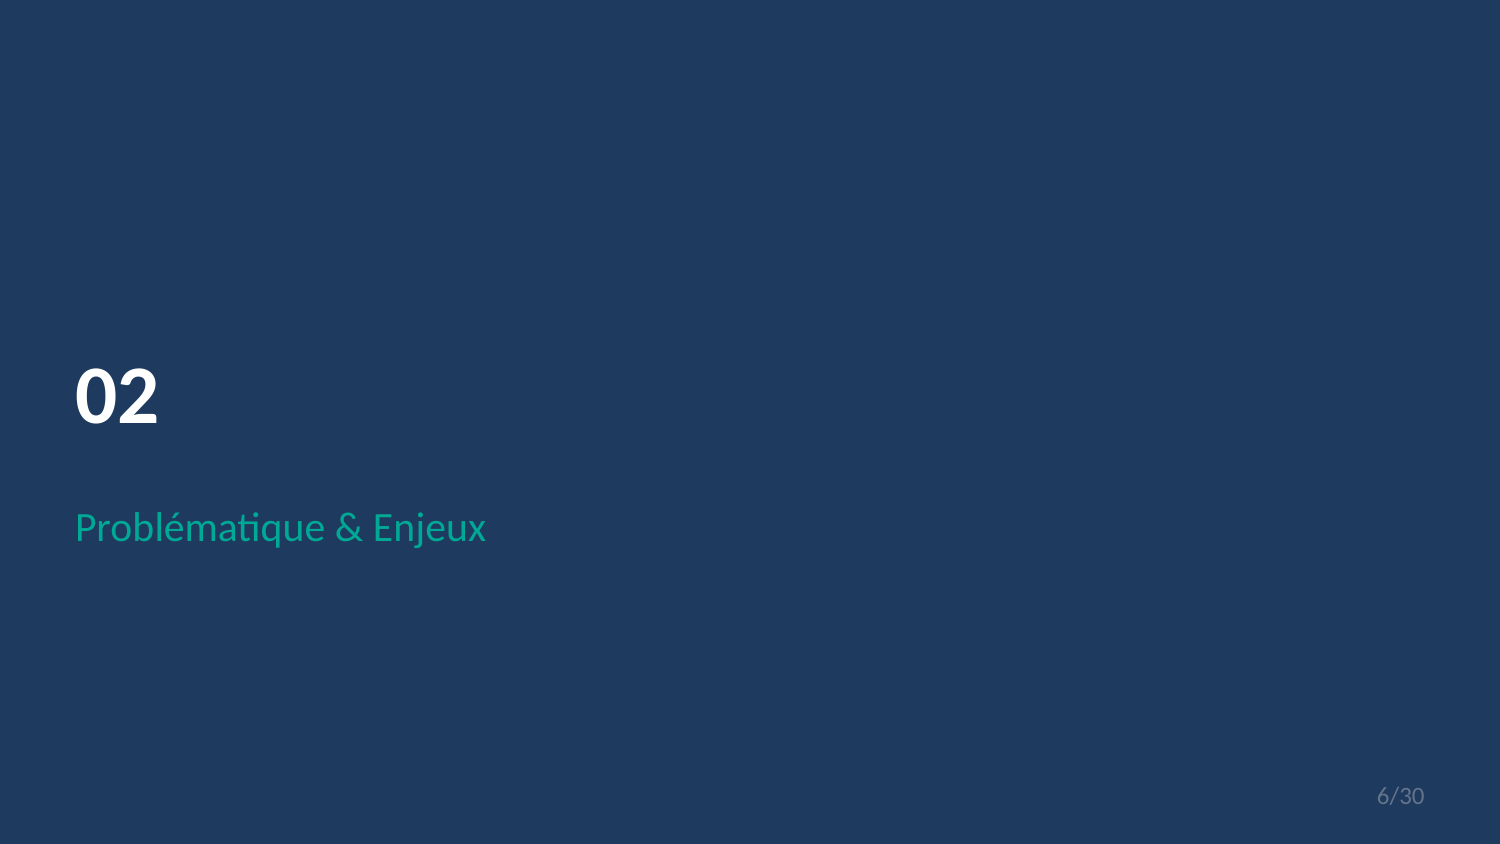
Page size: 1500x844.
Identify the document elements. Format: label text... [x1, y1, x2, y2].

text_box 6/30 [1349, 764, 1425, 825]
text_box Problématique & Enjeux [74, 479, 1425, 570]
text_box 02 [74, 299, 1425, 479]
